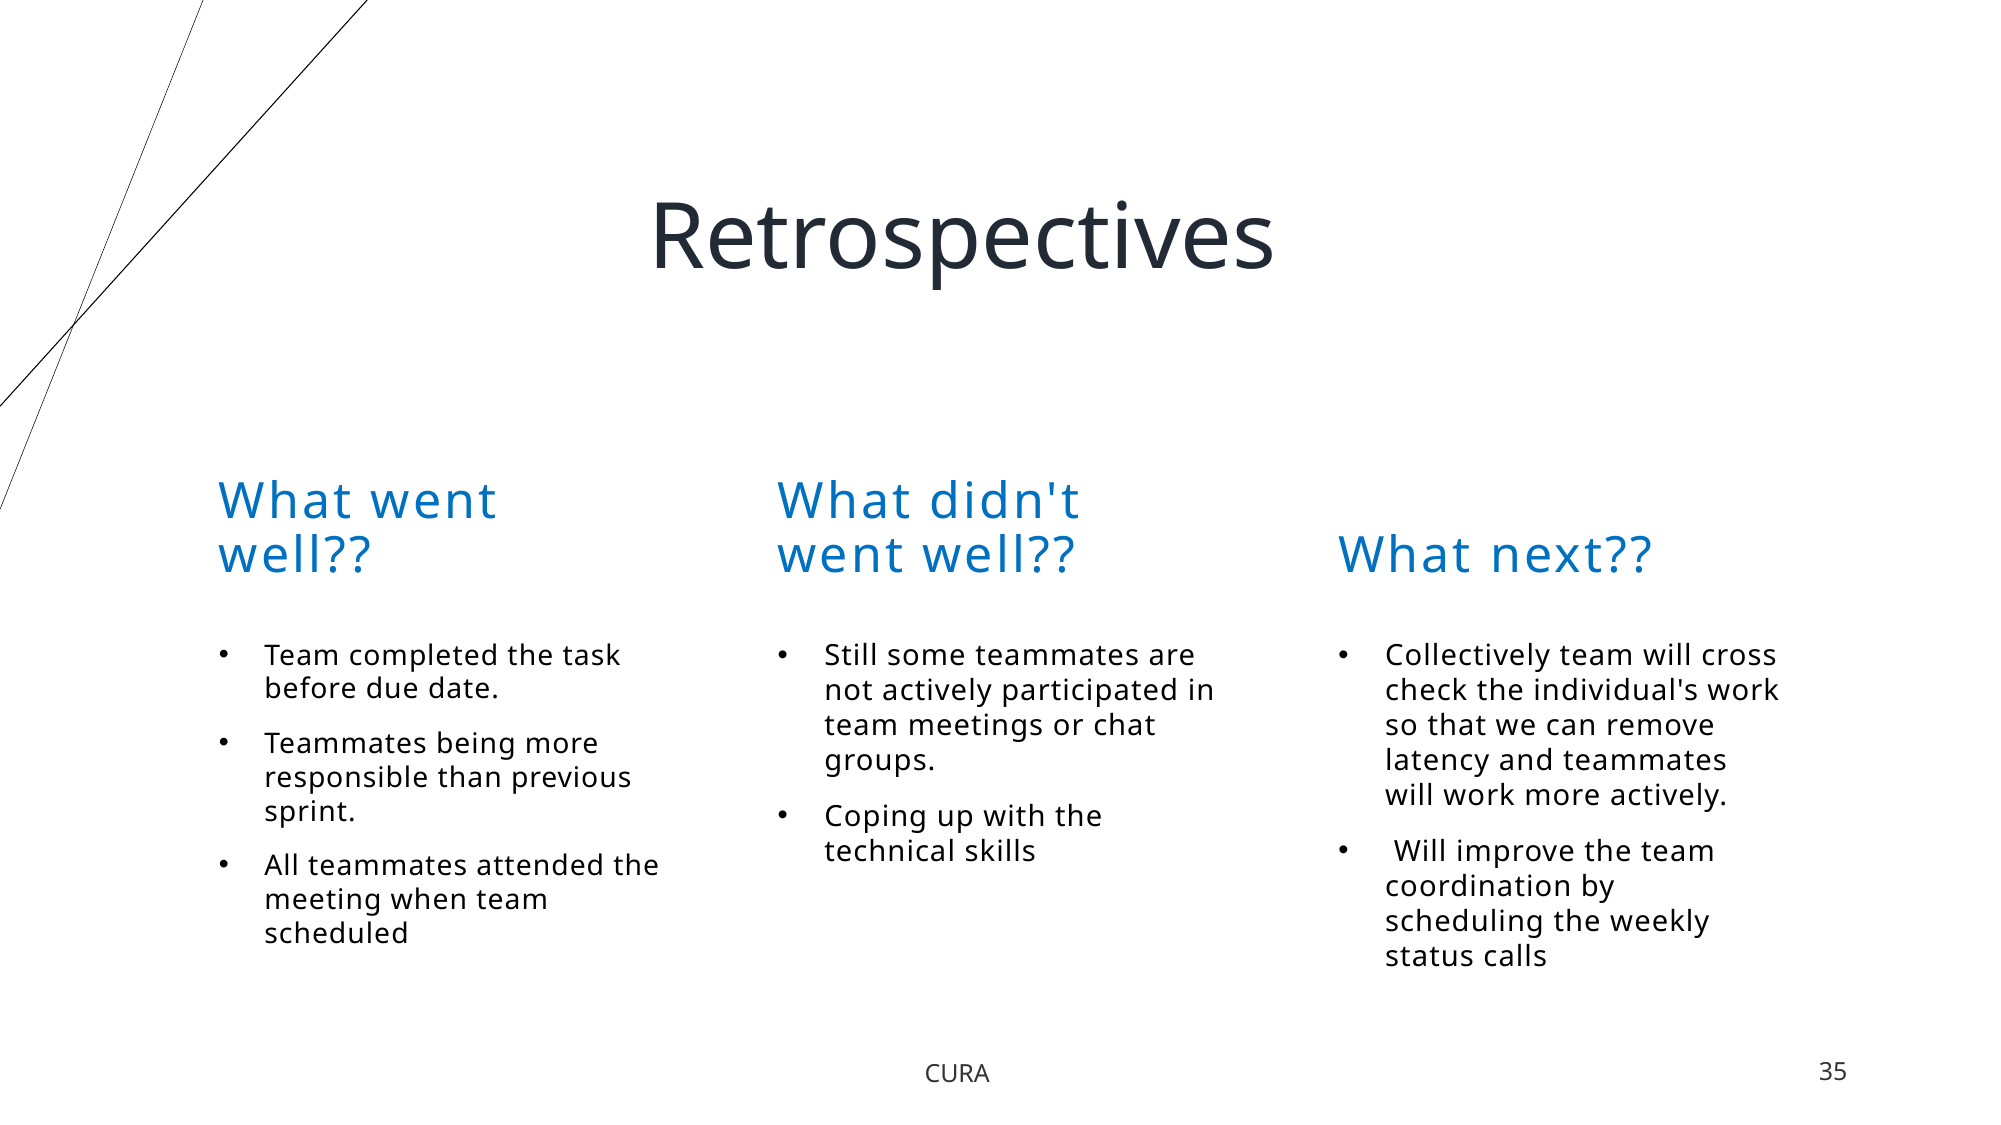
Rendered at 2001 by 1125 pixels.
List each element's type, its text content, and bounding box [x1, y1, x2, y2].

slide_number 35 [1412, 1042, 1863, 1103]
list What went well?? [203, 455, 677, 591]
list Still some teammates are not actively participated in team meetings or chat groups. Coping up with the technical skills [762, 629, 1238, 957]
list What next?? [1323, 455, 1797, 591]
footer CURA [662, 1042, 1338, 1103]
title RETROSPECTIVES [309, 146, 1691, 364]
text_box Retrospectives [375, 169, 1550, 294]
list Collectively team will cross check the individual's work so that we can remove latency and teammates will work more actively. Will improve the team coordination by scheduling the weekly status calls [1323, 629, 1797, 957]
list What didn't went well?? [762, 455, 1238, 591]
list Team completed the task before due date. Teammates being more responsible than previous sprint. All teammates attended the meeting when team scheduled [203, 629, 677, 957]
